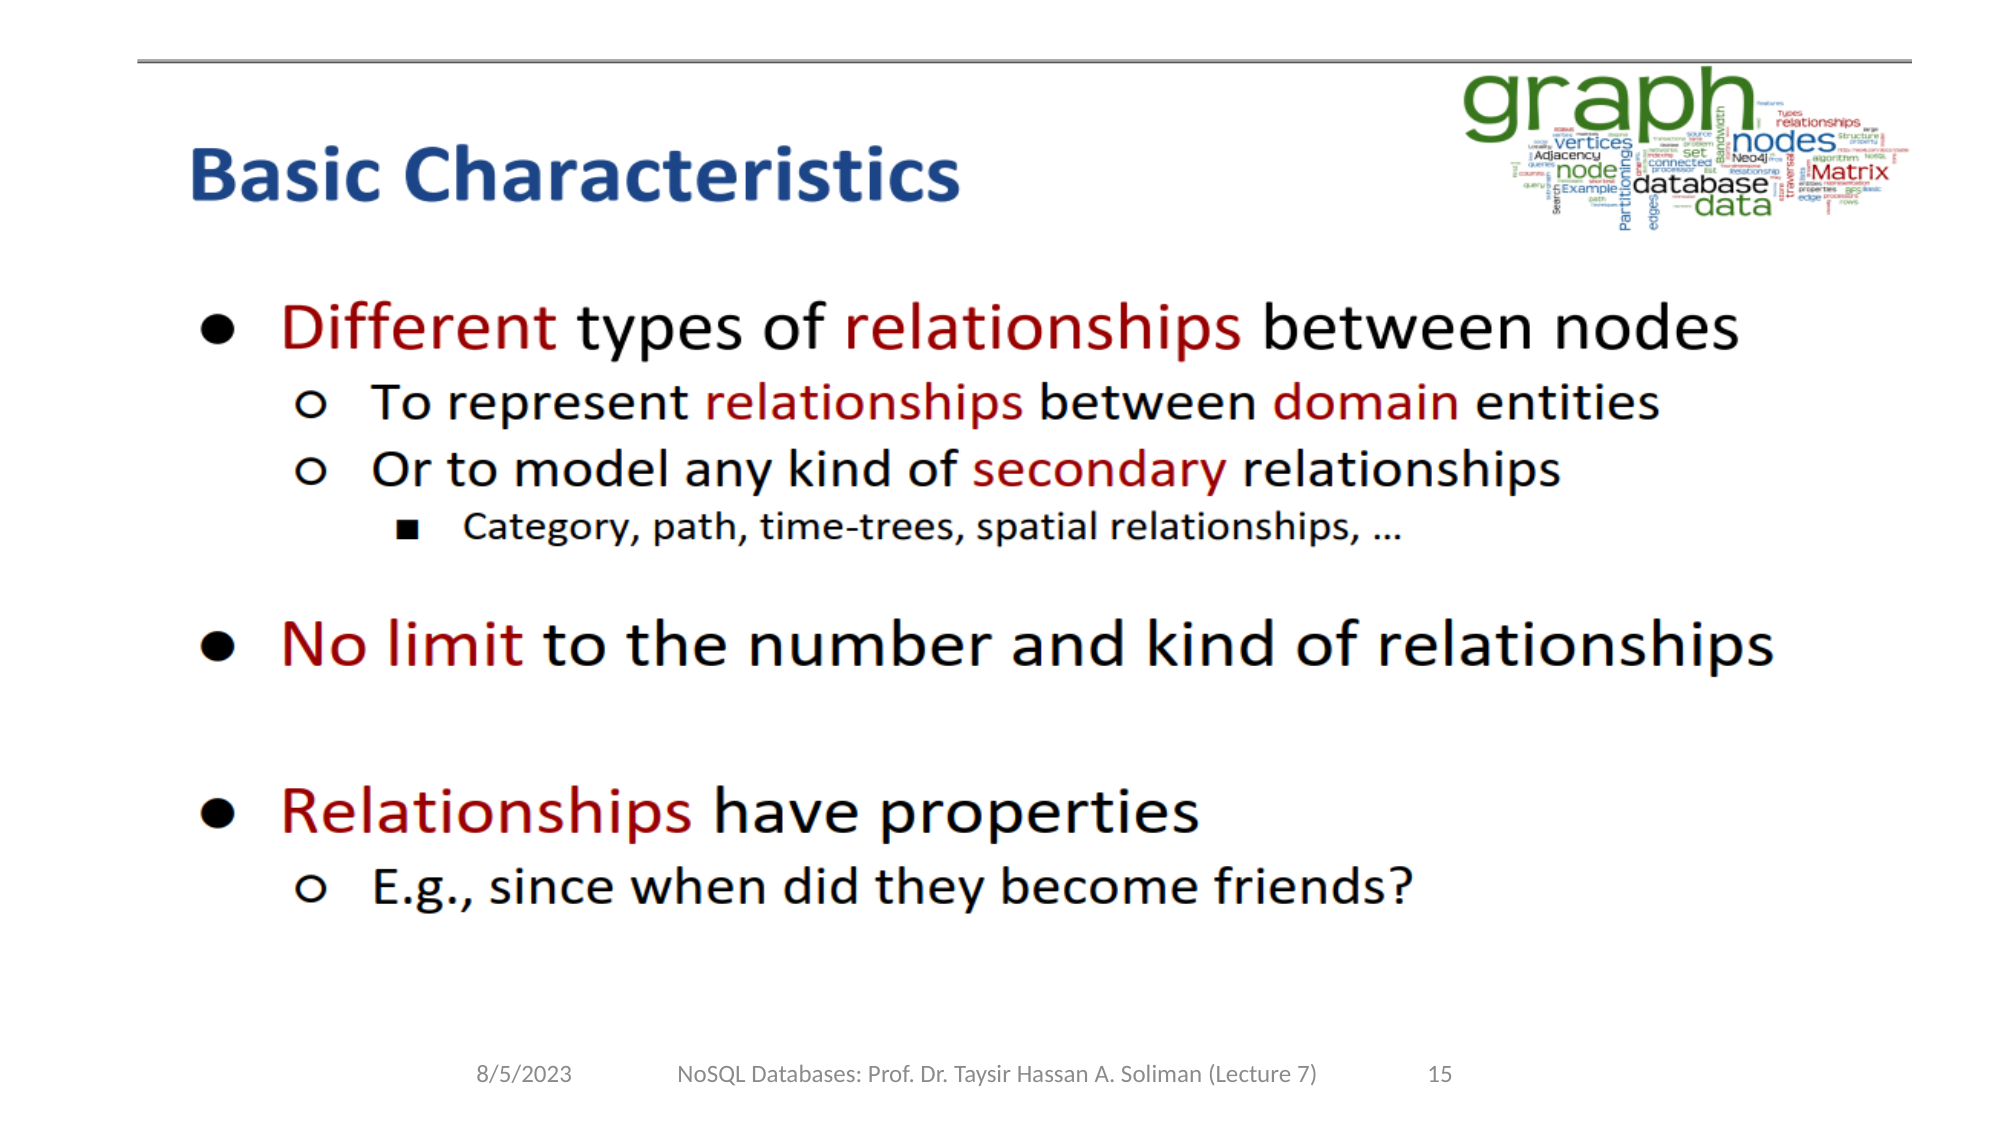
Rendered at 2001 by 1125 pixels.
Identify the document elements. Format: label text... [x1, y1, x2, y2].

footer NoSQL Databases: Prof. Dr. Taysir Hassan A. Soliman (Lecture 7) [662, 1042, 1338, 1103]
picture [137, 59, 1913, 1014]
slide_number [137, 1042, 588, 1103]
slide_number 15 [1412, 1042, 1863, 1103]
